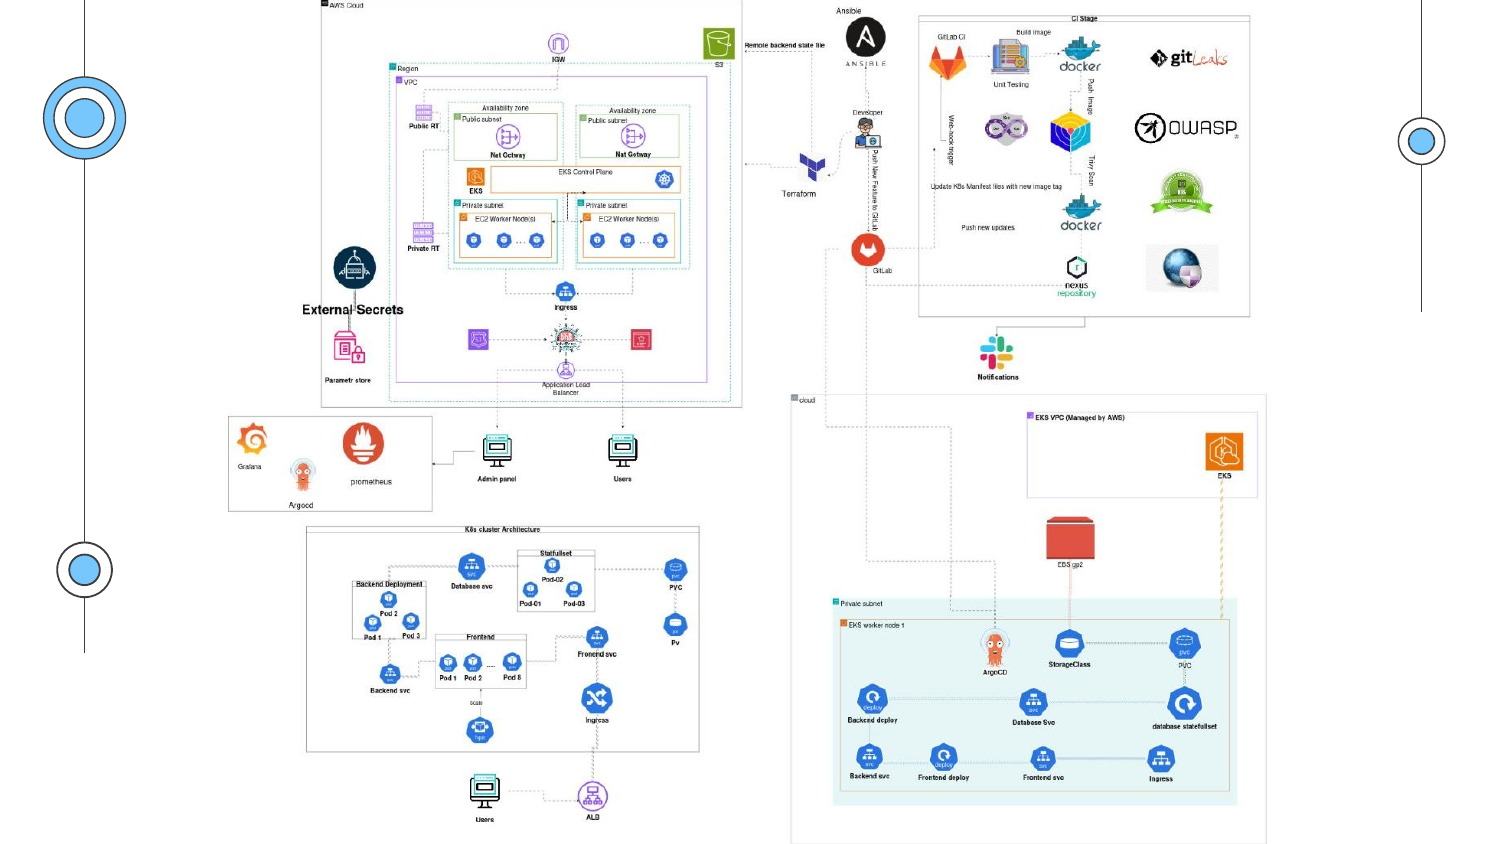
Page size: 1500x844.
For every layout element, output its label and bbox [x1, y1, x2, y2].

picture [227, 0, 1272, 844]
